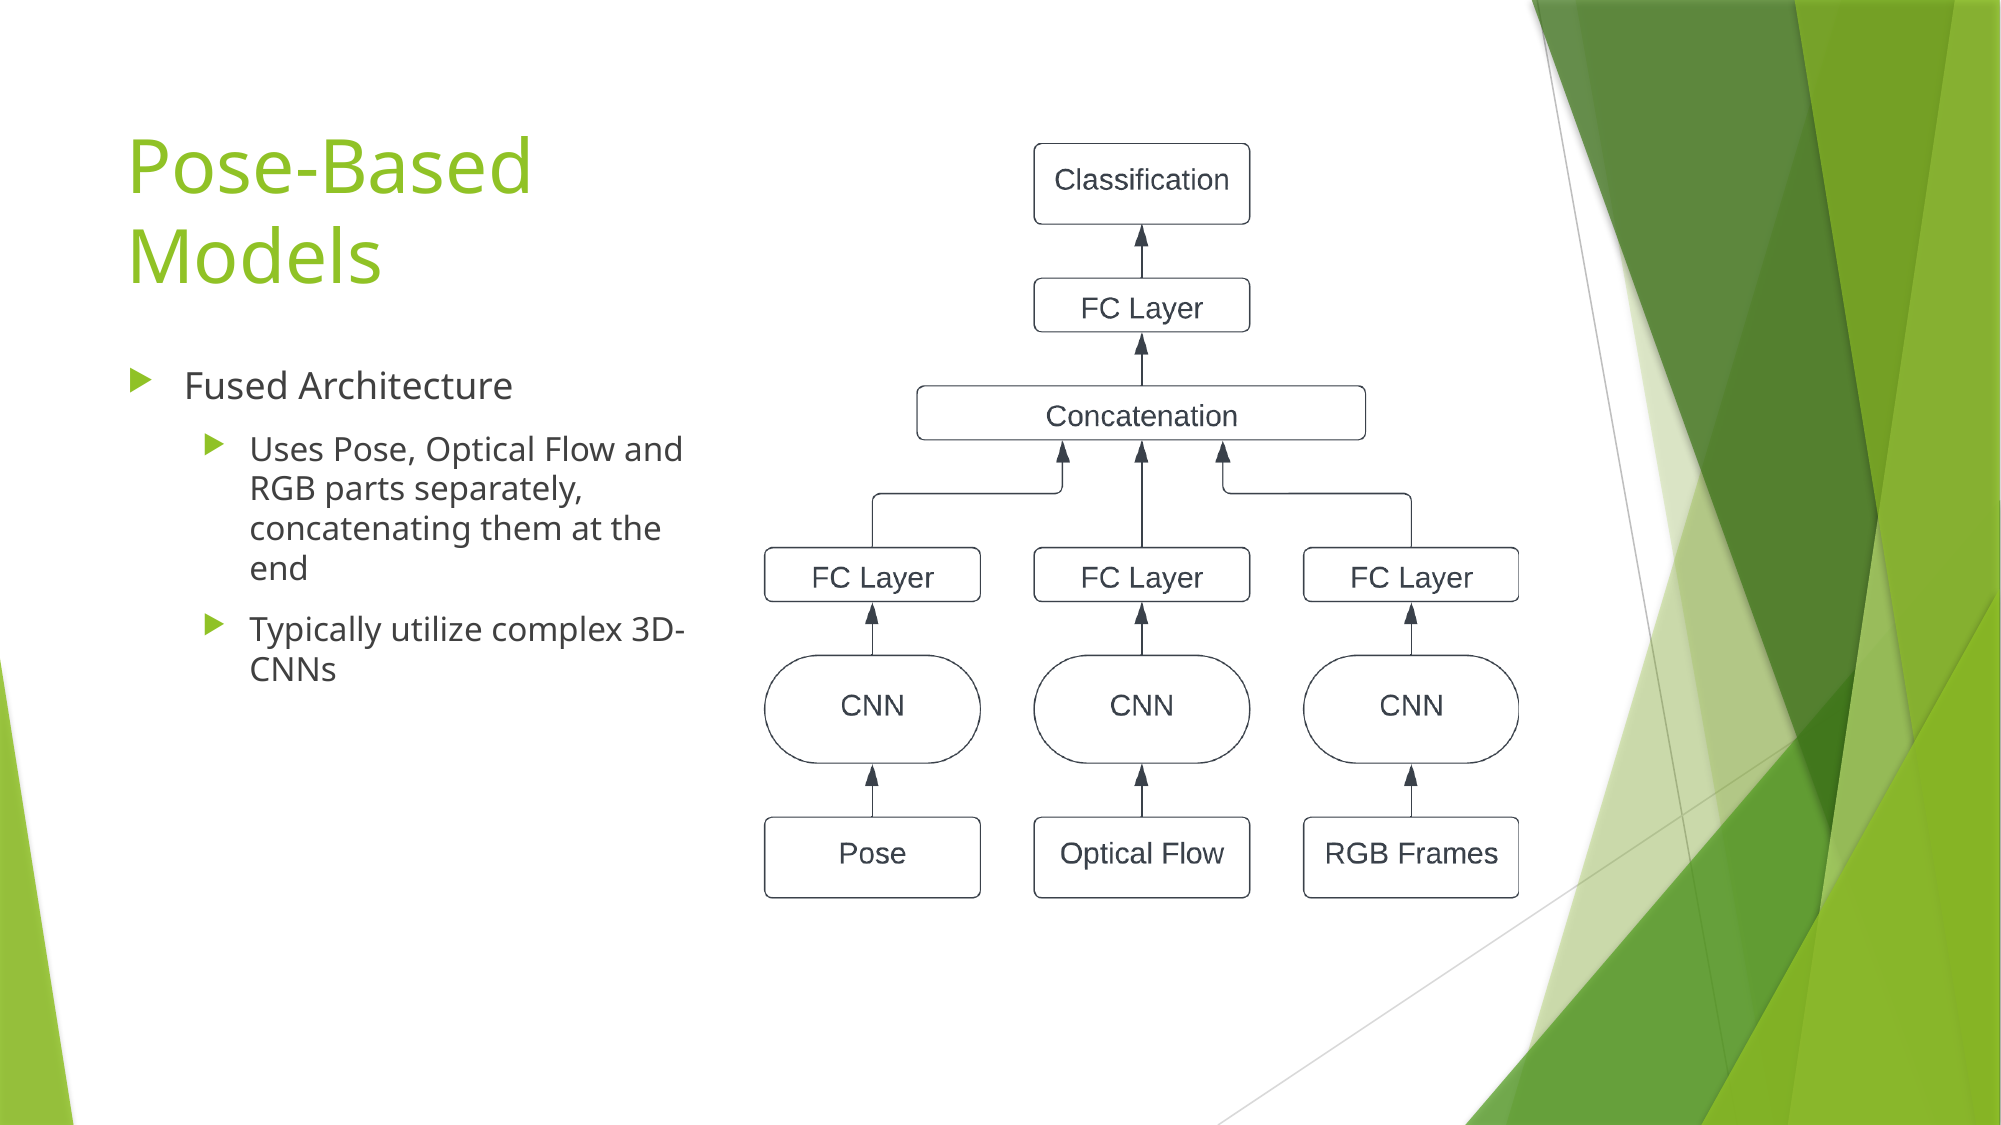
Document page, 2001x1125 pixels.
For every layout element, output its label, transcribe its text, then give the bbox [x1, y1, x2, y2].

list Fused Architecture Uses Pose, Optical Flow and RGB parts separately, concatenating them at the end Typically utilize complex 3D-CNNs [112, 354, 723, 939]
picture [762, 143, 1519, 900]
title Pose-Based Models [111, 99, 818, 317]
